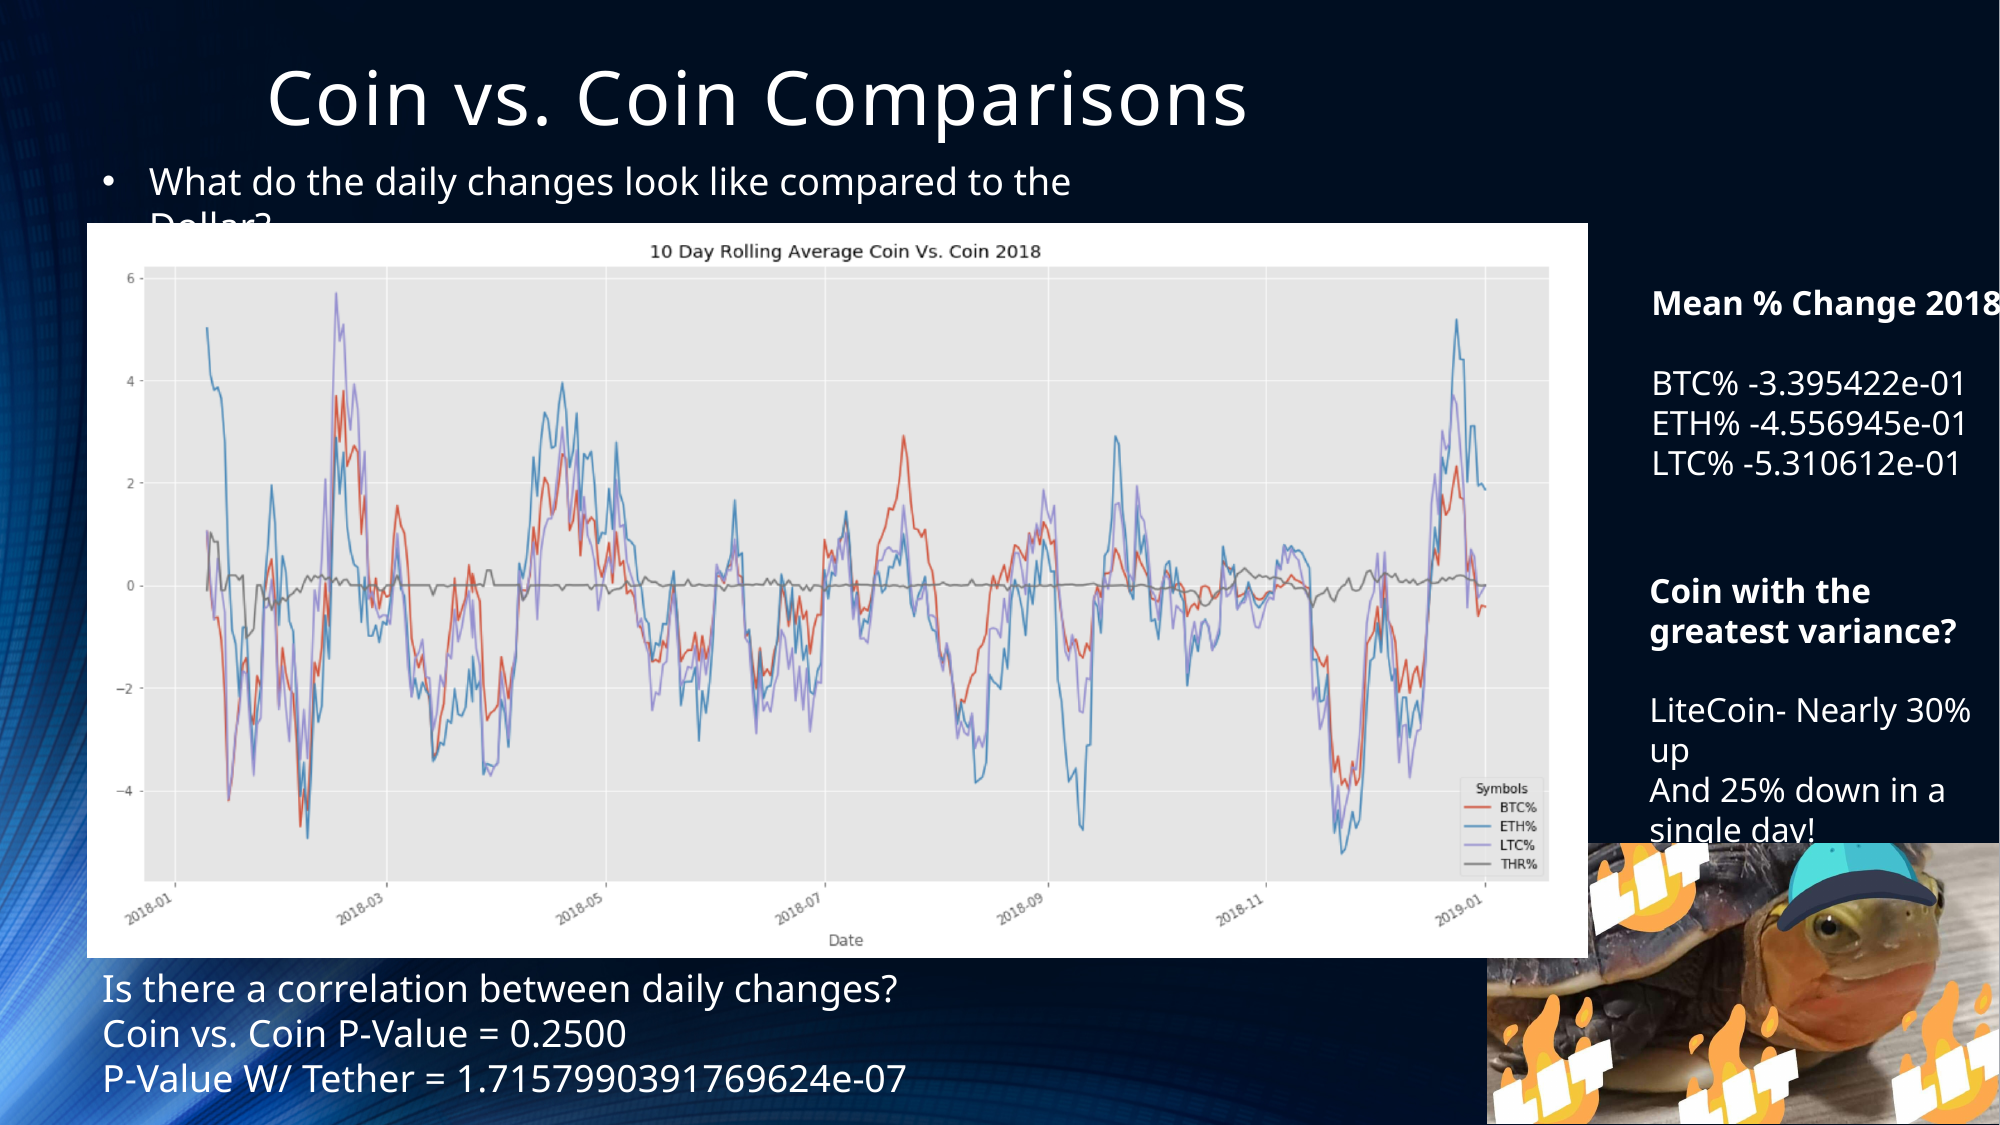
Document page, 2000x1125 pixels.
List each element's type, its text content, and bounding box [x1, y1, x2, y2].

text_box Is there a correlation between daily changes? Coin vs. Coin P-Value = 0.2500 P-Value W/ Tether = 1.7157990391769624e-07 [87, 958, 938, 1108]
title Coin vs. Coin Comparisons [251, 48, 1752, 149]
text_box What do the daily changes look like compared to the Dollar? [87, 150, 1175, 223]
text_box Coin with the greatest variance? LiteCoin- Nearly 30% up And 25% down in a single day! [1634, 562, 2000, 857]
text_box Mean % Change 2018 BTC% -3.395422e-01 ETH% -4.556945e-01 LTC% -5.310612e-01 [1636, 274, 2000, 490]
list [87, 223, 1588, 958]
picture [0, 0, 2000, 1125]
